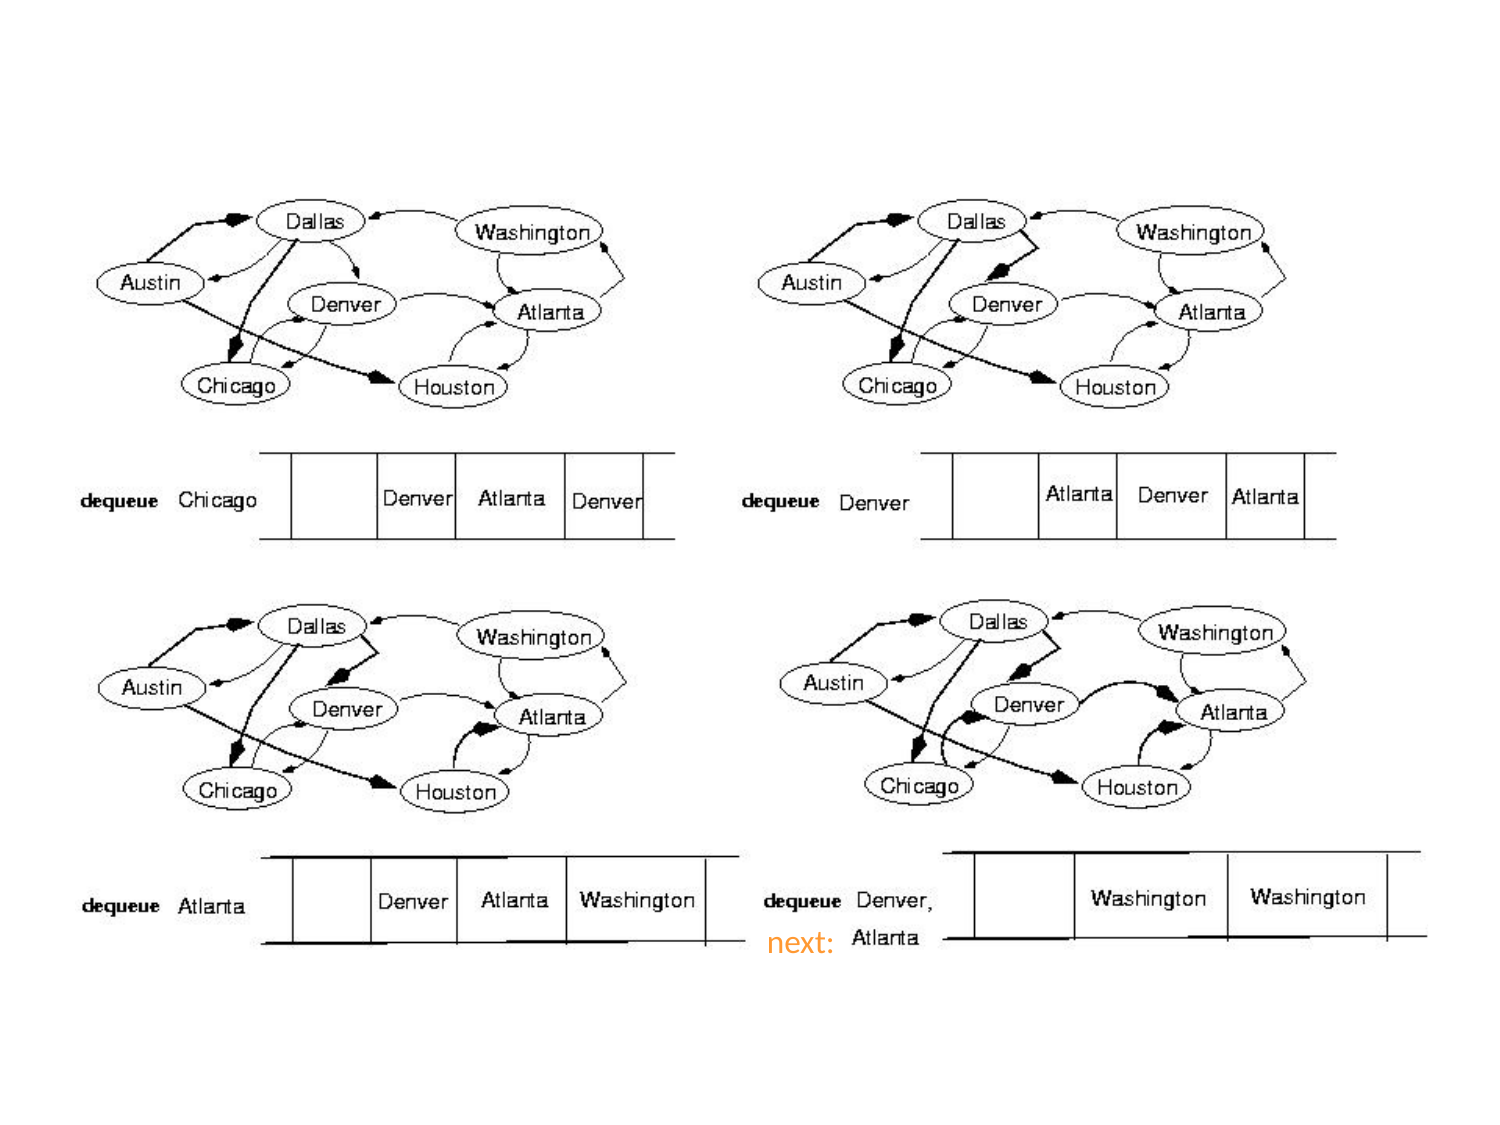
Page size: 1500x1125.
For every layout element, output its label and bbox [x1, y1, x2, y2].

picture [74, 174, 1429, 976]
